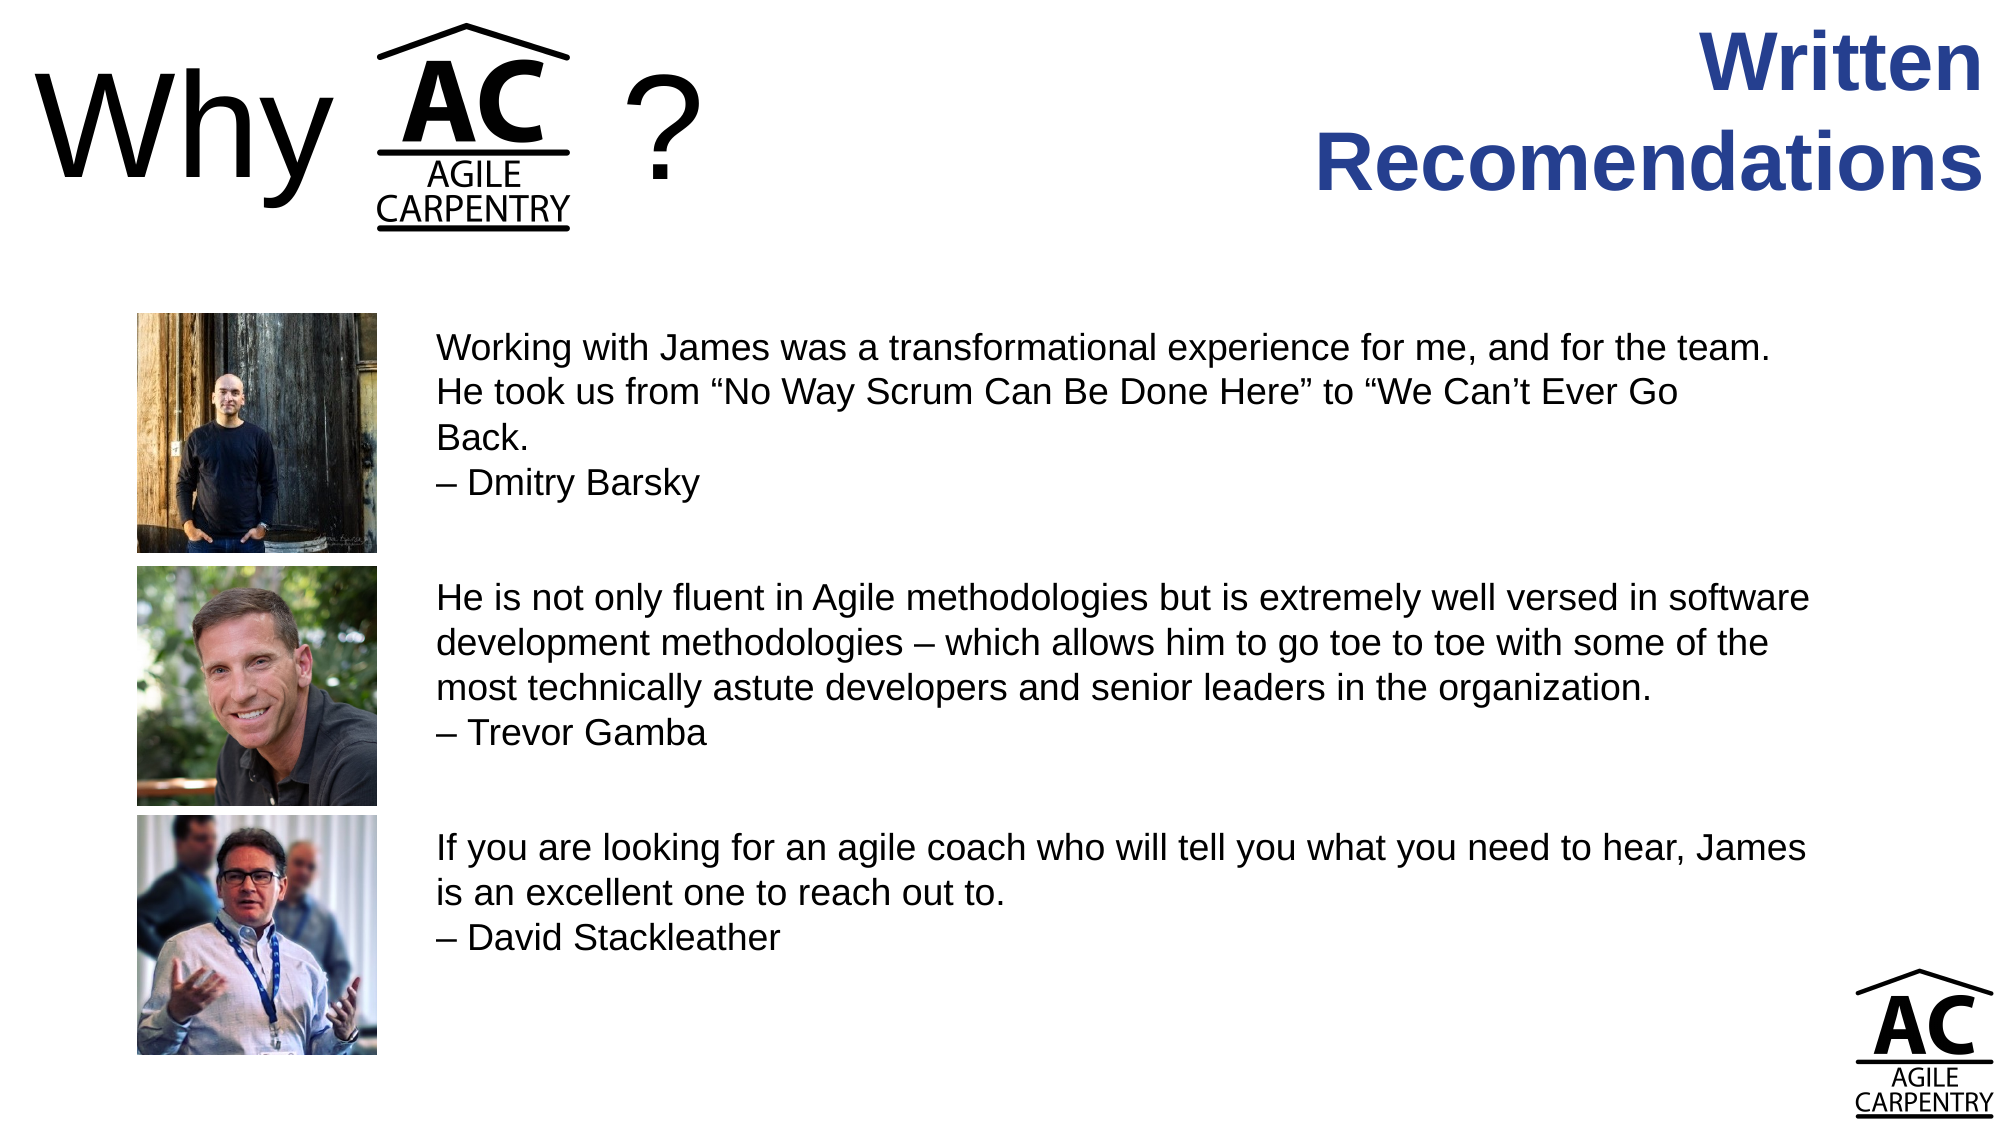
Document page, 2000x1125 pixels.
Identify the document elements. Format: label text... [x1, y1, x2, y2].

picture [137, 815, 377, 1056]
text_box If you are looking for an agile coach who will tell you what you need to hear, James is an excellent one to reach out to. – David Stackleather [421, 815, 1828, 966]
picture [368, 22, 579, 233]
text_box Written Recomendations [1257, 0, 2000, 215]
picture [137, 566, 377, 806]
text_box ? [607, 22, 742, 218]
picture [137, 313, 377, 553]
text_box Why [0, 19, 370, 215]
picture [1849, 968, 2000, 1119]
text_box Working with James was a transformational experience for me, and for the team. He took us from “No Way Scrum Can Be Done Here” to “We Can’t Ever Go Back. – Dmitry Barsky [421, 315, 1794, 510]
text_box He is not only fluent in Agile methodologies but is extremely well versed in software development methodologies – which allows him to go toe to toe with some of the most technically astute developers and senior leaders in the organization. – Trevor Gamba [421, 565, 1868, 761]
